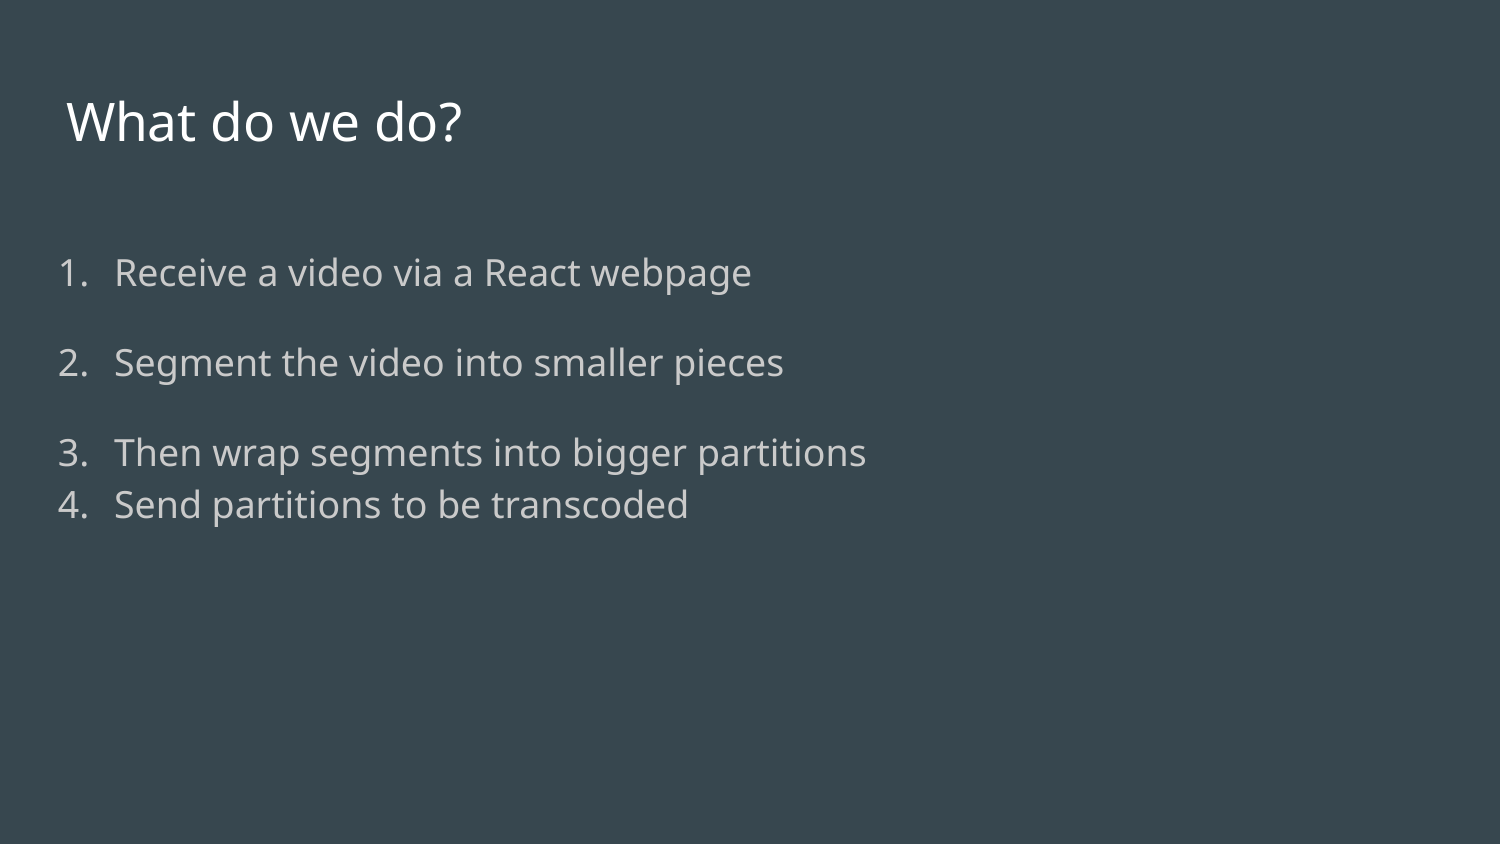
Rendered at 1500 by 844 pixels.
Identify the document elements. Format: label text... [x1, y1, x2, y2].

title What do we do? [51, 72, 1449, 167]
list Receive a video via a React webpage Segment the video into smaller pieces Then wrap segments into bigger partitions Send partitions to be transcoded [24, 189, 1231, 750]
